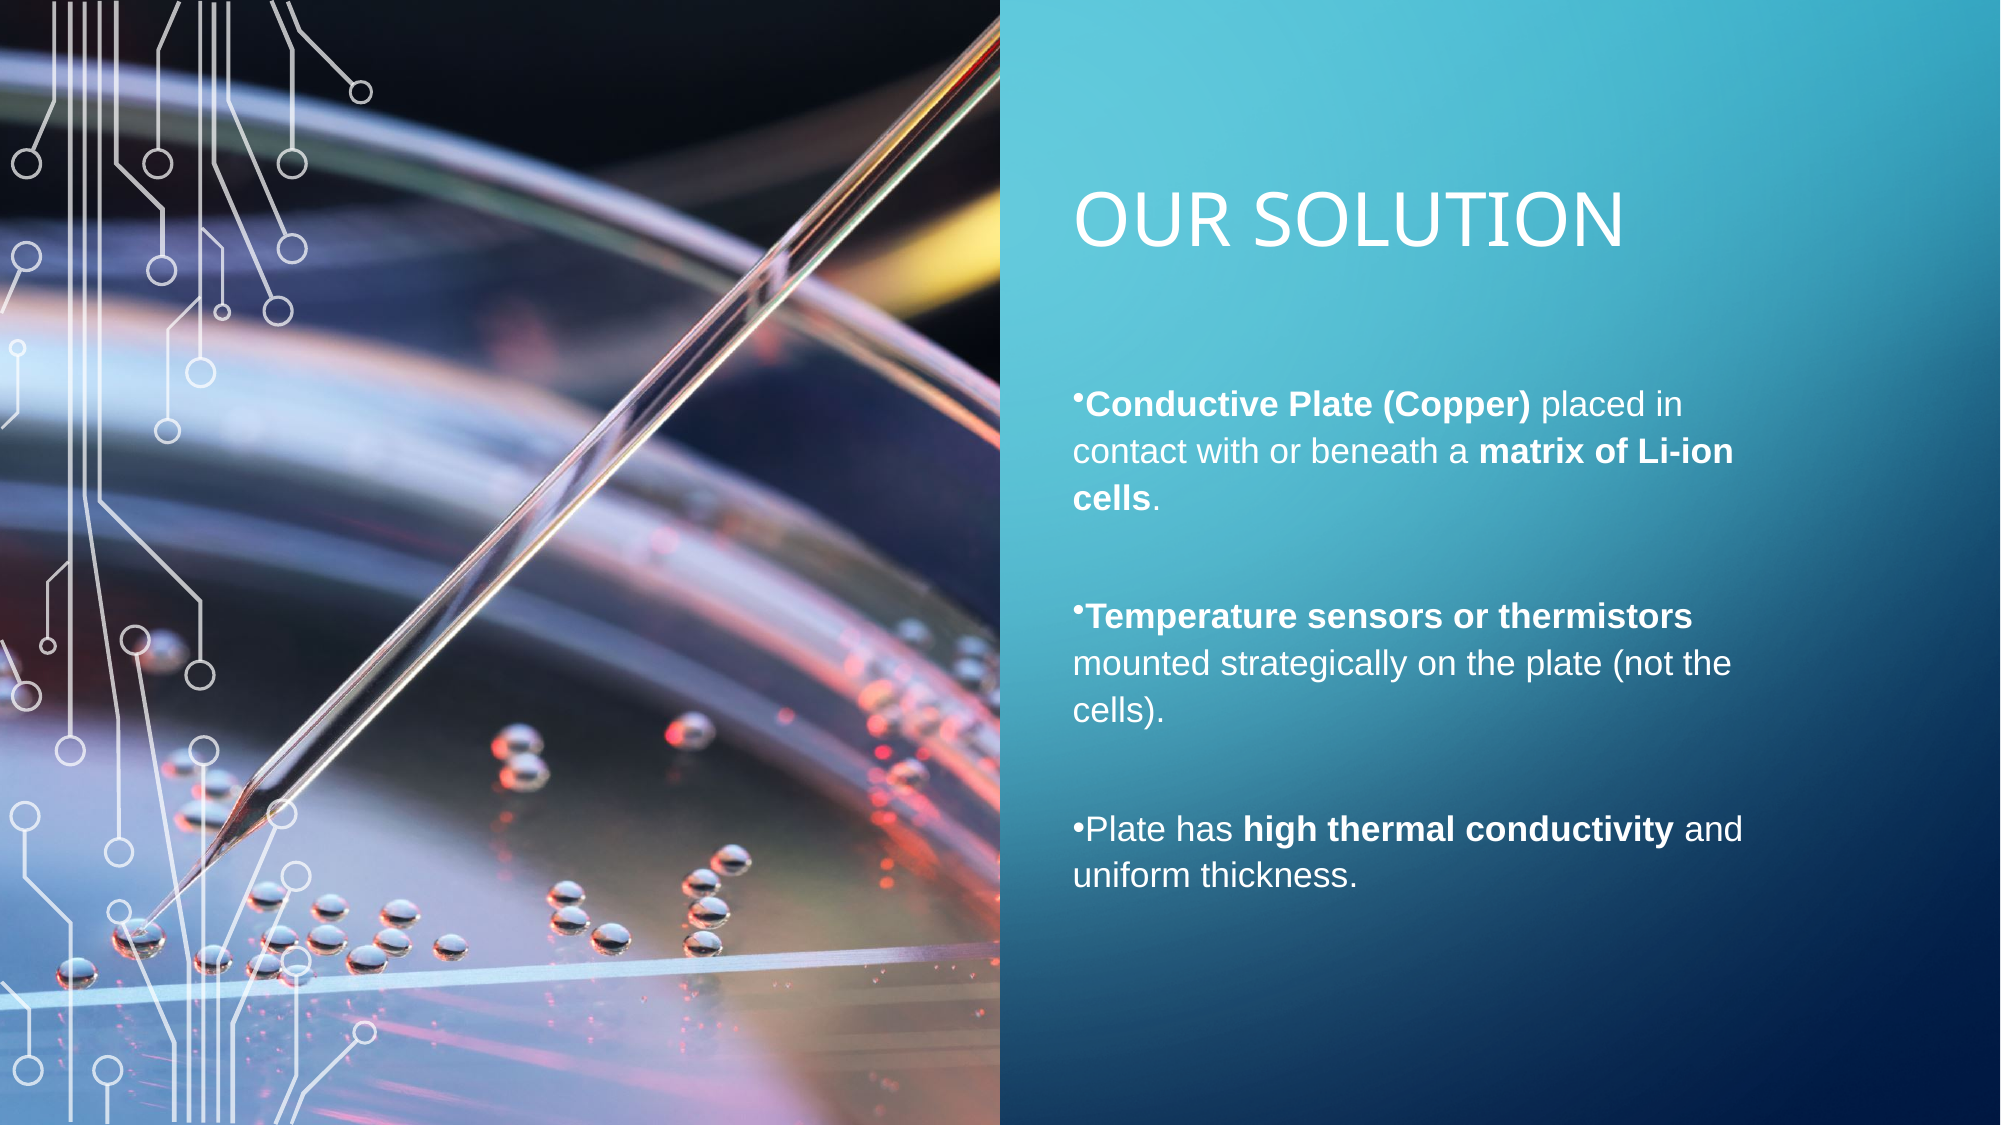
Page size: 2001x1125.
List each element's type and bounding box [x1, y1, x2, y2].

picture [379, 0, 1001, 1125]
text_box [0, 0, 379, 1125]
text_box [1001, 0, 2000, 1125]
